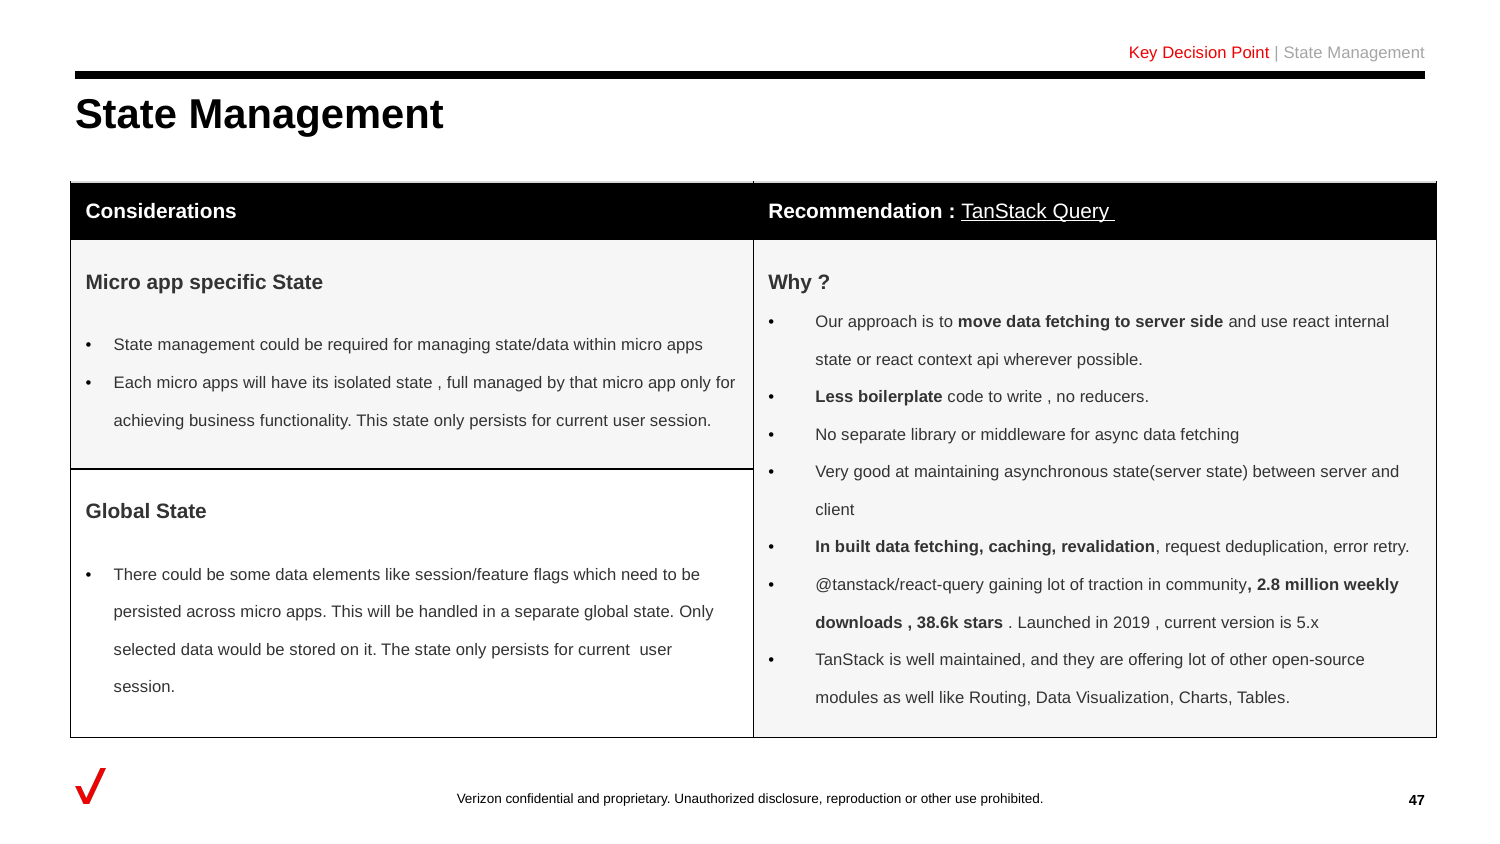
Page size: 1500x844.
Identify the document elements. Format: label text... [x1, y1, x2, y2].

picture [57, 750, 124, 822]
text_box Key Decision Point | State Management [74, 42, 1425, 72]
title State Management [75, 96, 1238, 181]
table_cell Global State There could be some data elements like session/feature flags which need to be persisted across micro apps. This will be handled in a separate global state. Only selected data would be stored on it. The state only persists for current user session. [71, 470, 753, 737]
table_header Considerations [71, 183, 753, 239]
slide_number ‹#› [1387, 771, 1425, 809]
table_header Recommendation : TanStack Query [754, 183, 1436, 239]
table_cell Micro app specific State State management could be required for managing state/data within micro apps Each micro apps will have its isolated state , full managed by that micro app only for achieving business functionality. This state only persists for current user session. [71, 240, 753, 468]
table_cell Why ? Our approach is to move data fetching to server side and use react internal state or react context api wherever possible. Less boilerplate code to write , no reducers. No separate library or middleware for async data fetching Very good at maintaining asynchronous state(server state) between server and client In built data fetching, caching, revalidation, request deduplication, error retry. @tanstack/react-query gaining lot of traction in community, 2.8 million weekly downloads , 38.6k stars . Launched in 2019 , current version is 5.x TanStack is well maintained, and they are offering lot of other open-source modules as well like Routing, Data Visualization, Charts, Tables. [754, 240, 1436, 737]
